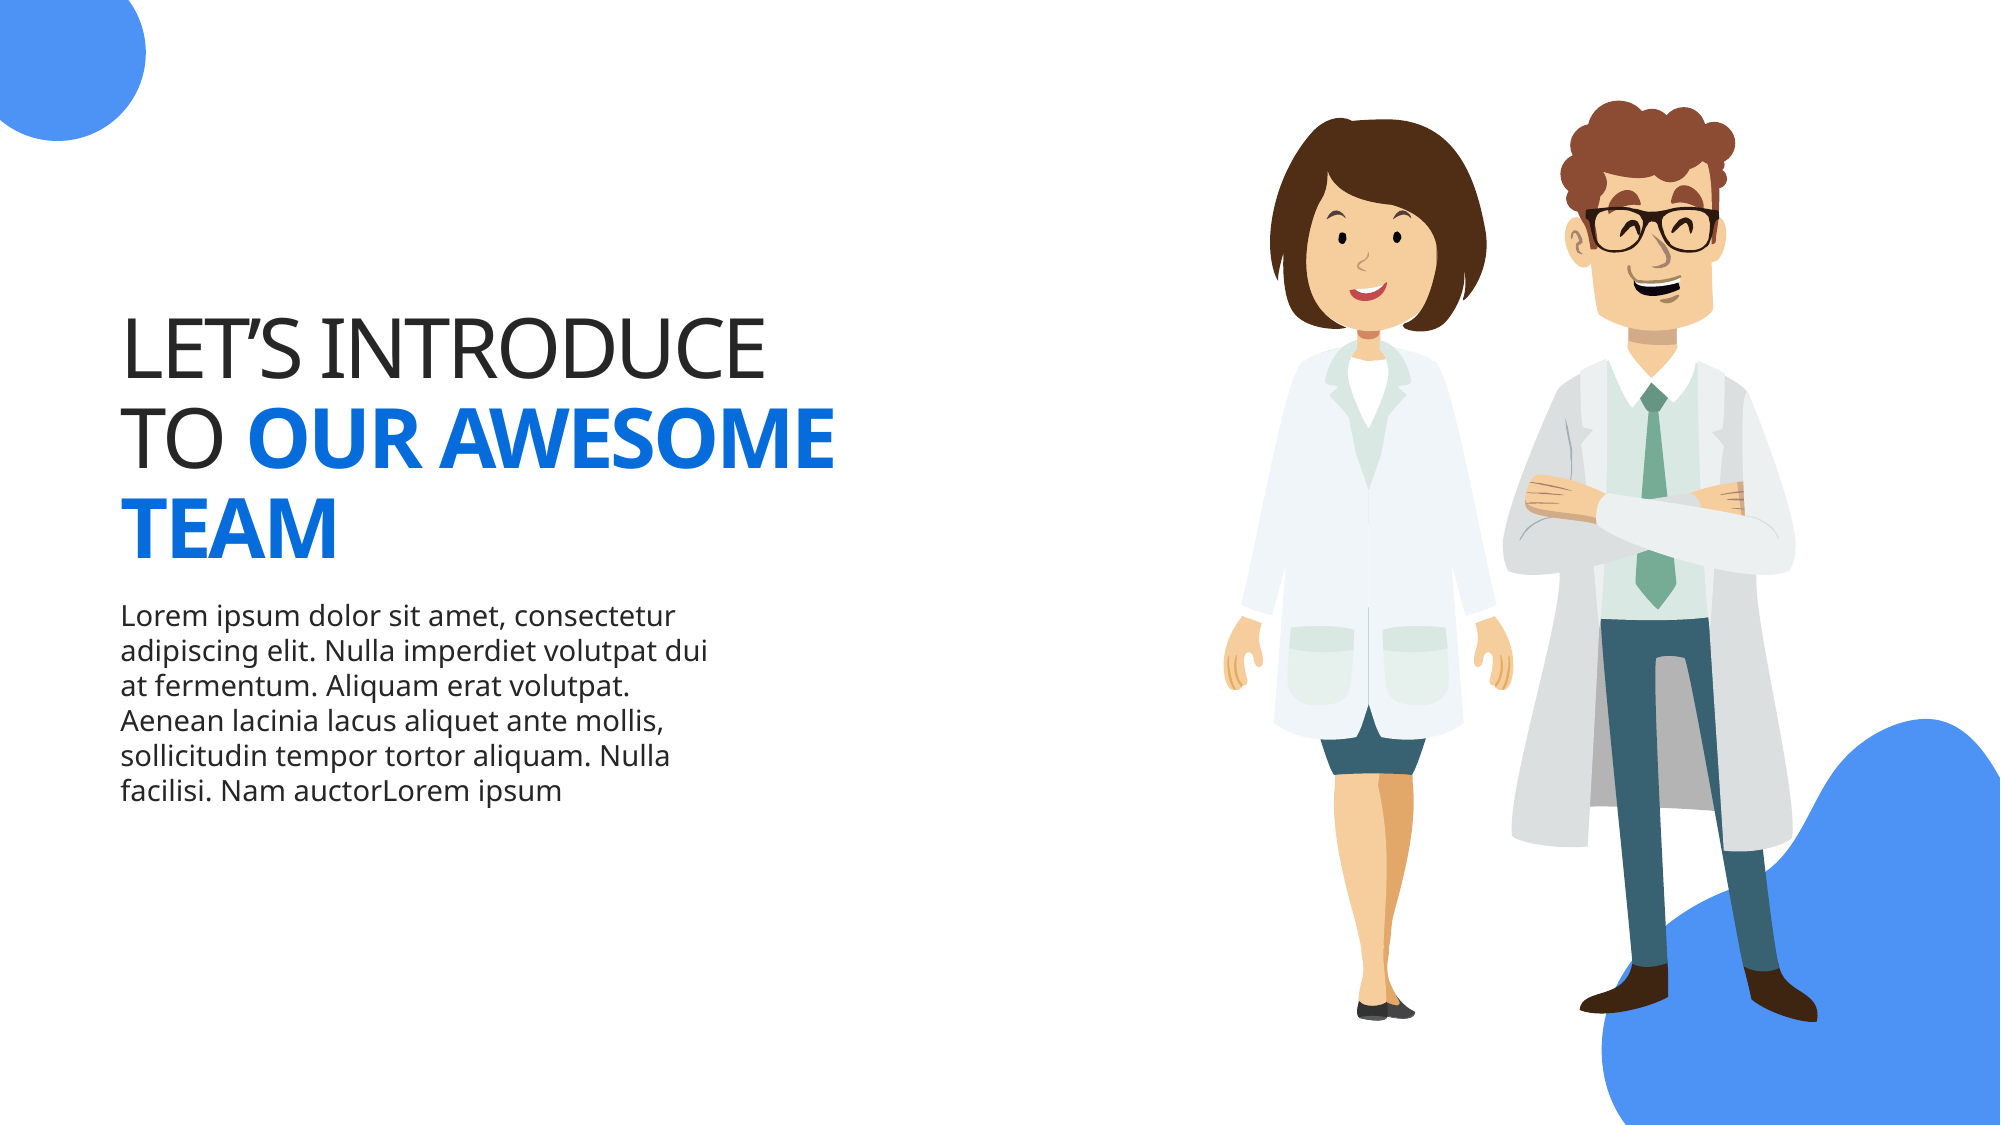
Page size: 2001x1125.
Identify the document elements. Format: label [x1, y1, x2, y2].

text_box [1217, 100, 1824, 1026]
text_box [0, 0, 147, 142]
text_box [1601, 718, 2000, 1125]
text_box [105, 309, 896, 818]
